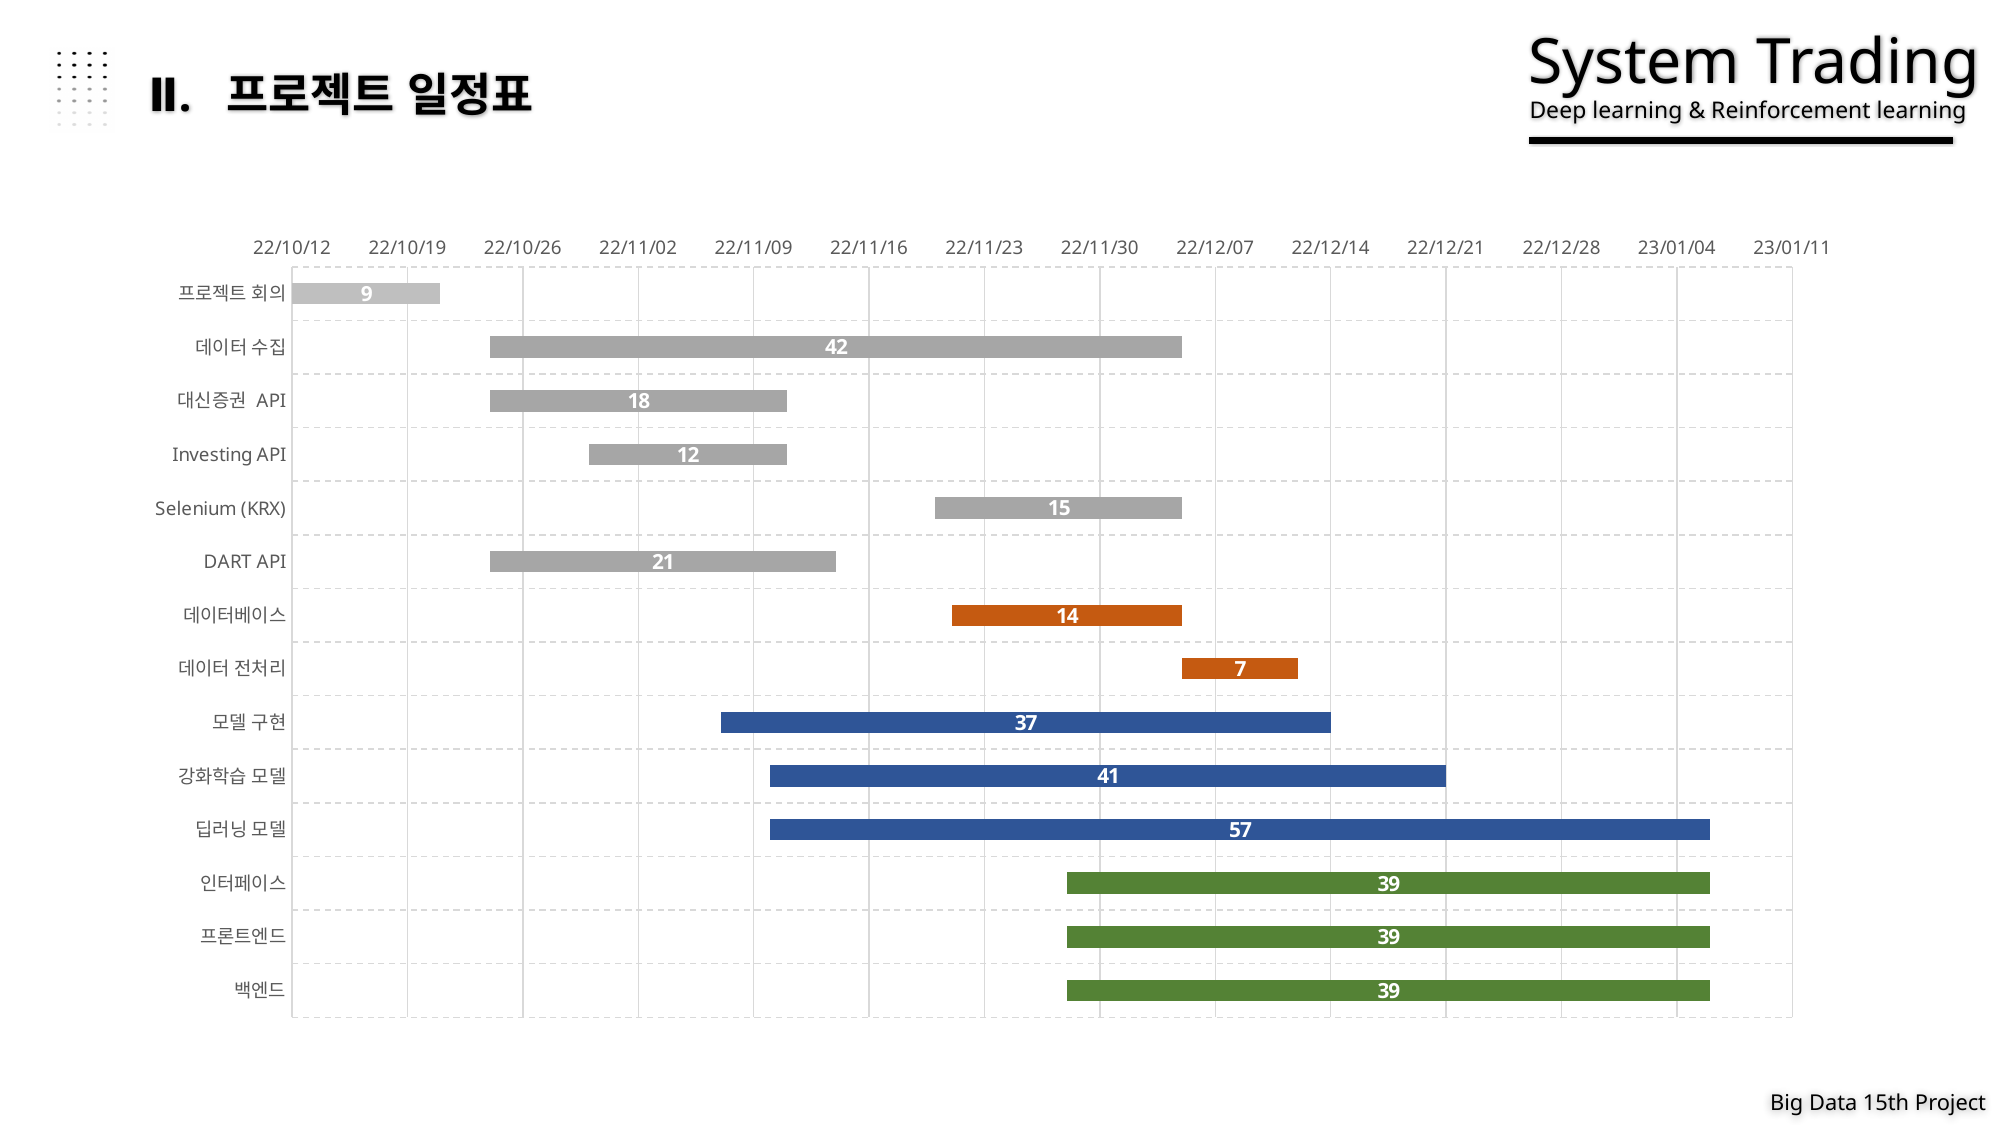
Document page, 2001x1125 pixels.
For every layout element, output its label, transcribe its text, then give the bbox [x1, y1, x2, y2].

text_box Big Data 15th Project [1535, 1076, 2000, 1116]
chart [133, 217, 1861, 1039]
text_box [1513, 14, 2000, 141]
picture [49, 47, 115, 133]
text_box Ⅱ. 프로젝트 일정표 [133, 50, 654, 122]
